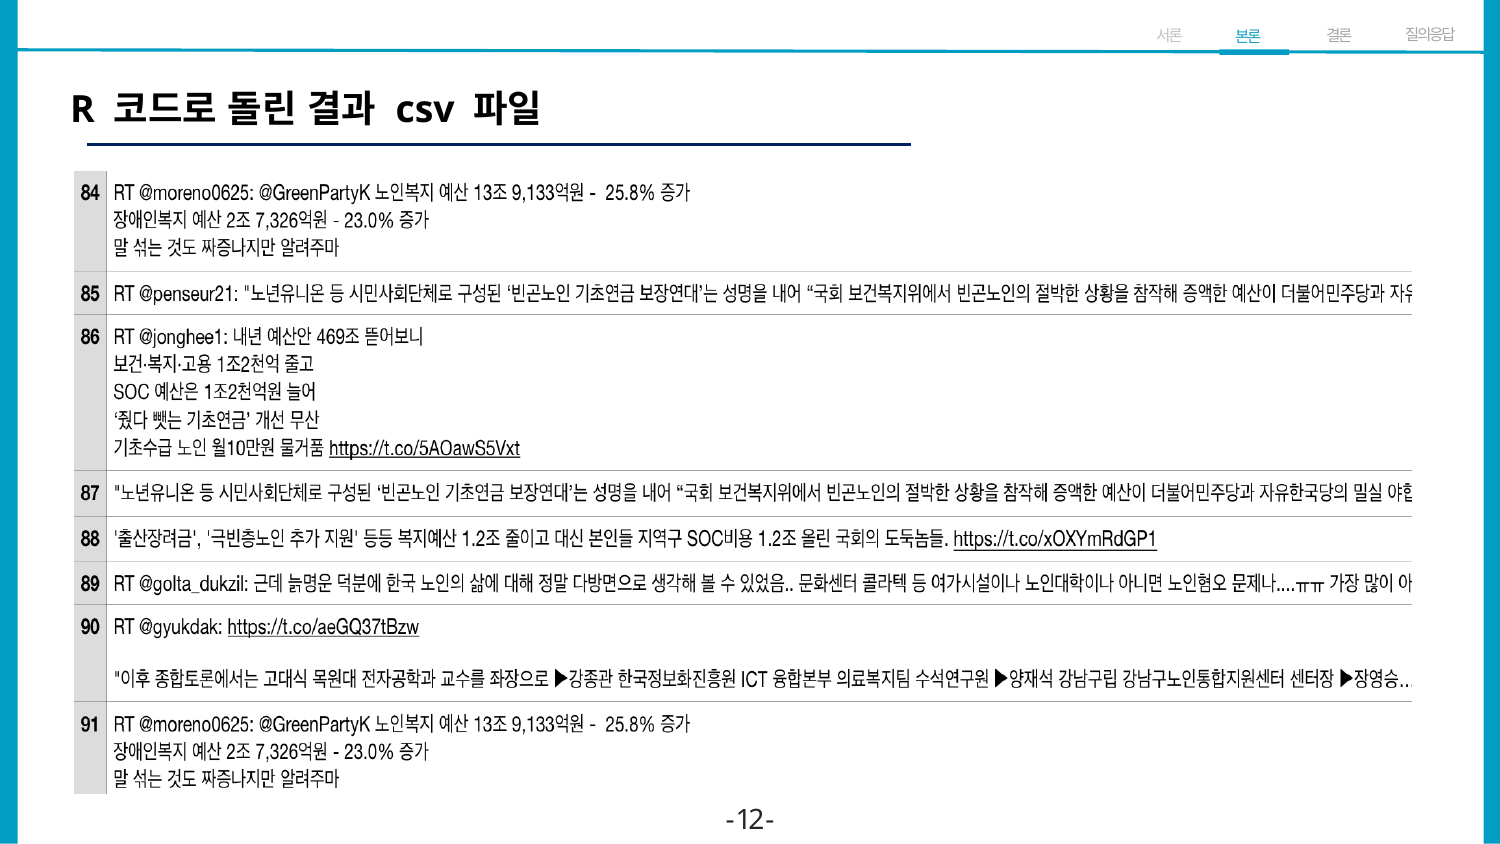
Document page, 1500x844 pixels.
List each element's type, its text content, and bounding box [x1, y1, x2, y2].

text_box 질의응답 [1384, 17, 1477, 49]
text_box - 12 - [686, 794, 814, 843]
text_box 서론 [1118, 18, 1221, 49]
text_box R 코드로 돌린 결과 csv 파일 [55, 77, 558, 137]
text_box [8, 49, 1492, 53]
text_box 본론 [1202, 19, 1295, 49]
text_box [1482, 0, 1500, 844]
text_box 결론 [1287, 18, 1384, 49]
text_box [0, 0, 19, 844]
picture [73, 170, 1412, 794]
